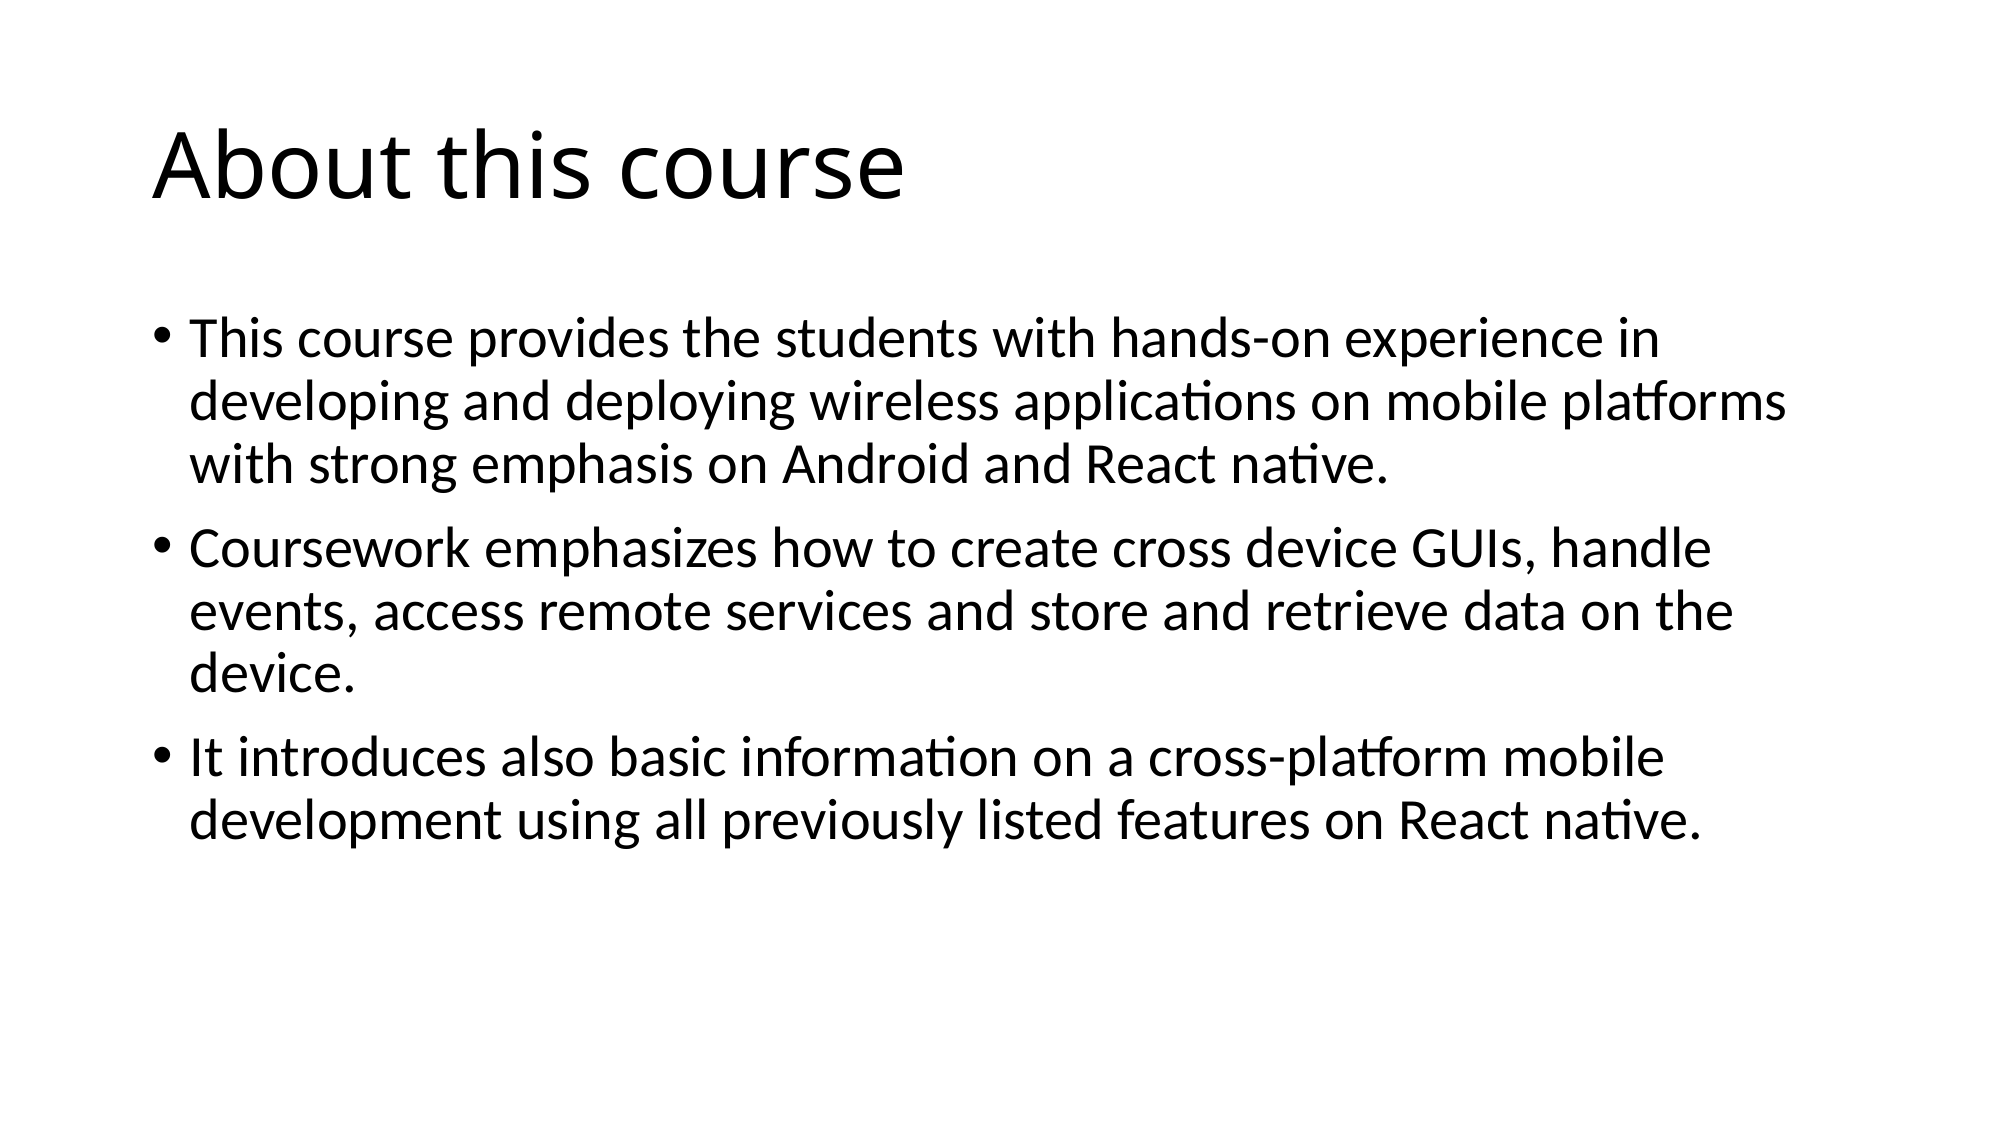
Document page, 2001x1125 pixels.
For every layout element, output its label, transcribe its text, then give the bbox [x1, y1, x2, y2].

title About this course [137, 59, 1863, 278]
list This course provides the students with hands-on experience in developing and deploying wireless applications on mobile platforms with strong emphasis on Android and React native. Coursework emphasizes how to create cross device GUIs, handle events, access remote services and store and retrieve data on the device. It introduces also basic information on a cross-platform mobile development using all previously listed features on React native. [137, 299, 1863, 1014]
